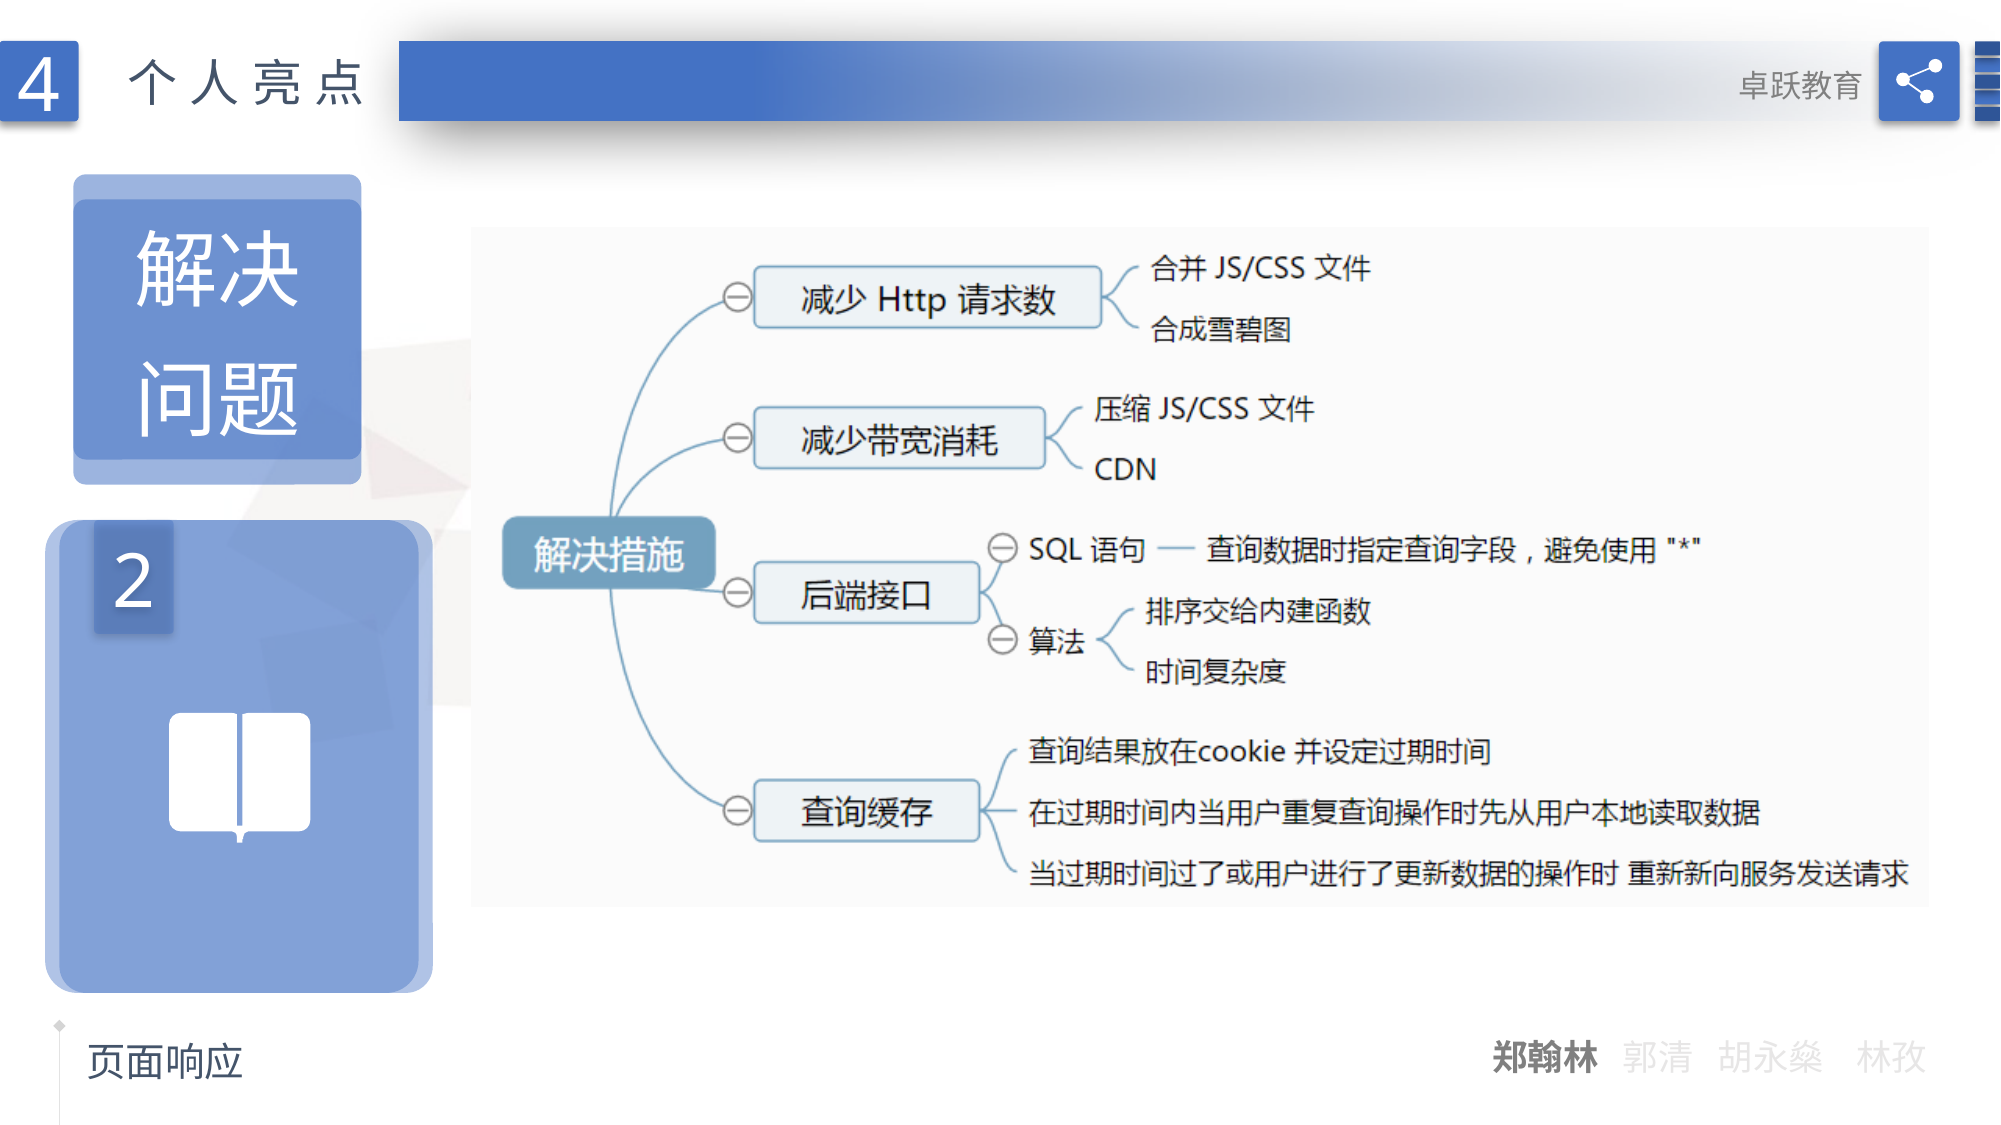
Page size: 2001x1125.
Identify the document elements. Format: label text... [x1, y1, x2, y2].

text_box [1878, 41, 2000, 121]
text_box 郑翰林 郭清 胡永燊 林孜 [1453, 1027, 1943, 1085]
text_box 个人亮点 [112, 43, 380, 119]
text_box [399, 40, 2000, 122]
text_box 页面响应 [71, 1014, 260, 1092]
picture [0, 0, 2001, 1125]
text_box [73, 174, 362, 485]
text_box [45, 520, 433, 993]
text_box 4 [0, 39, 80, 123]
text_box 卓跃教育 [1522, 58, 1878, 112]
